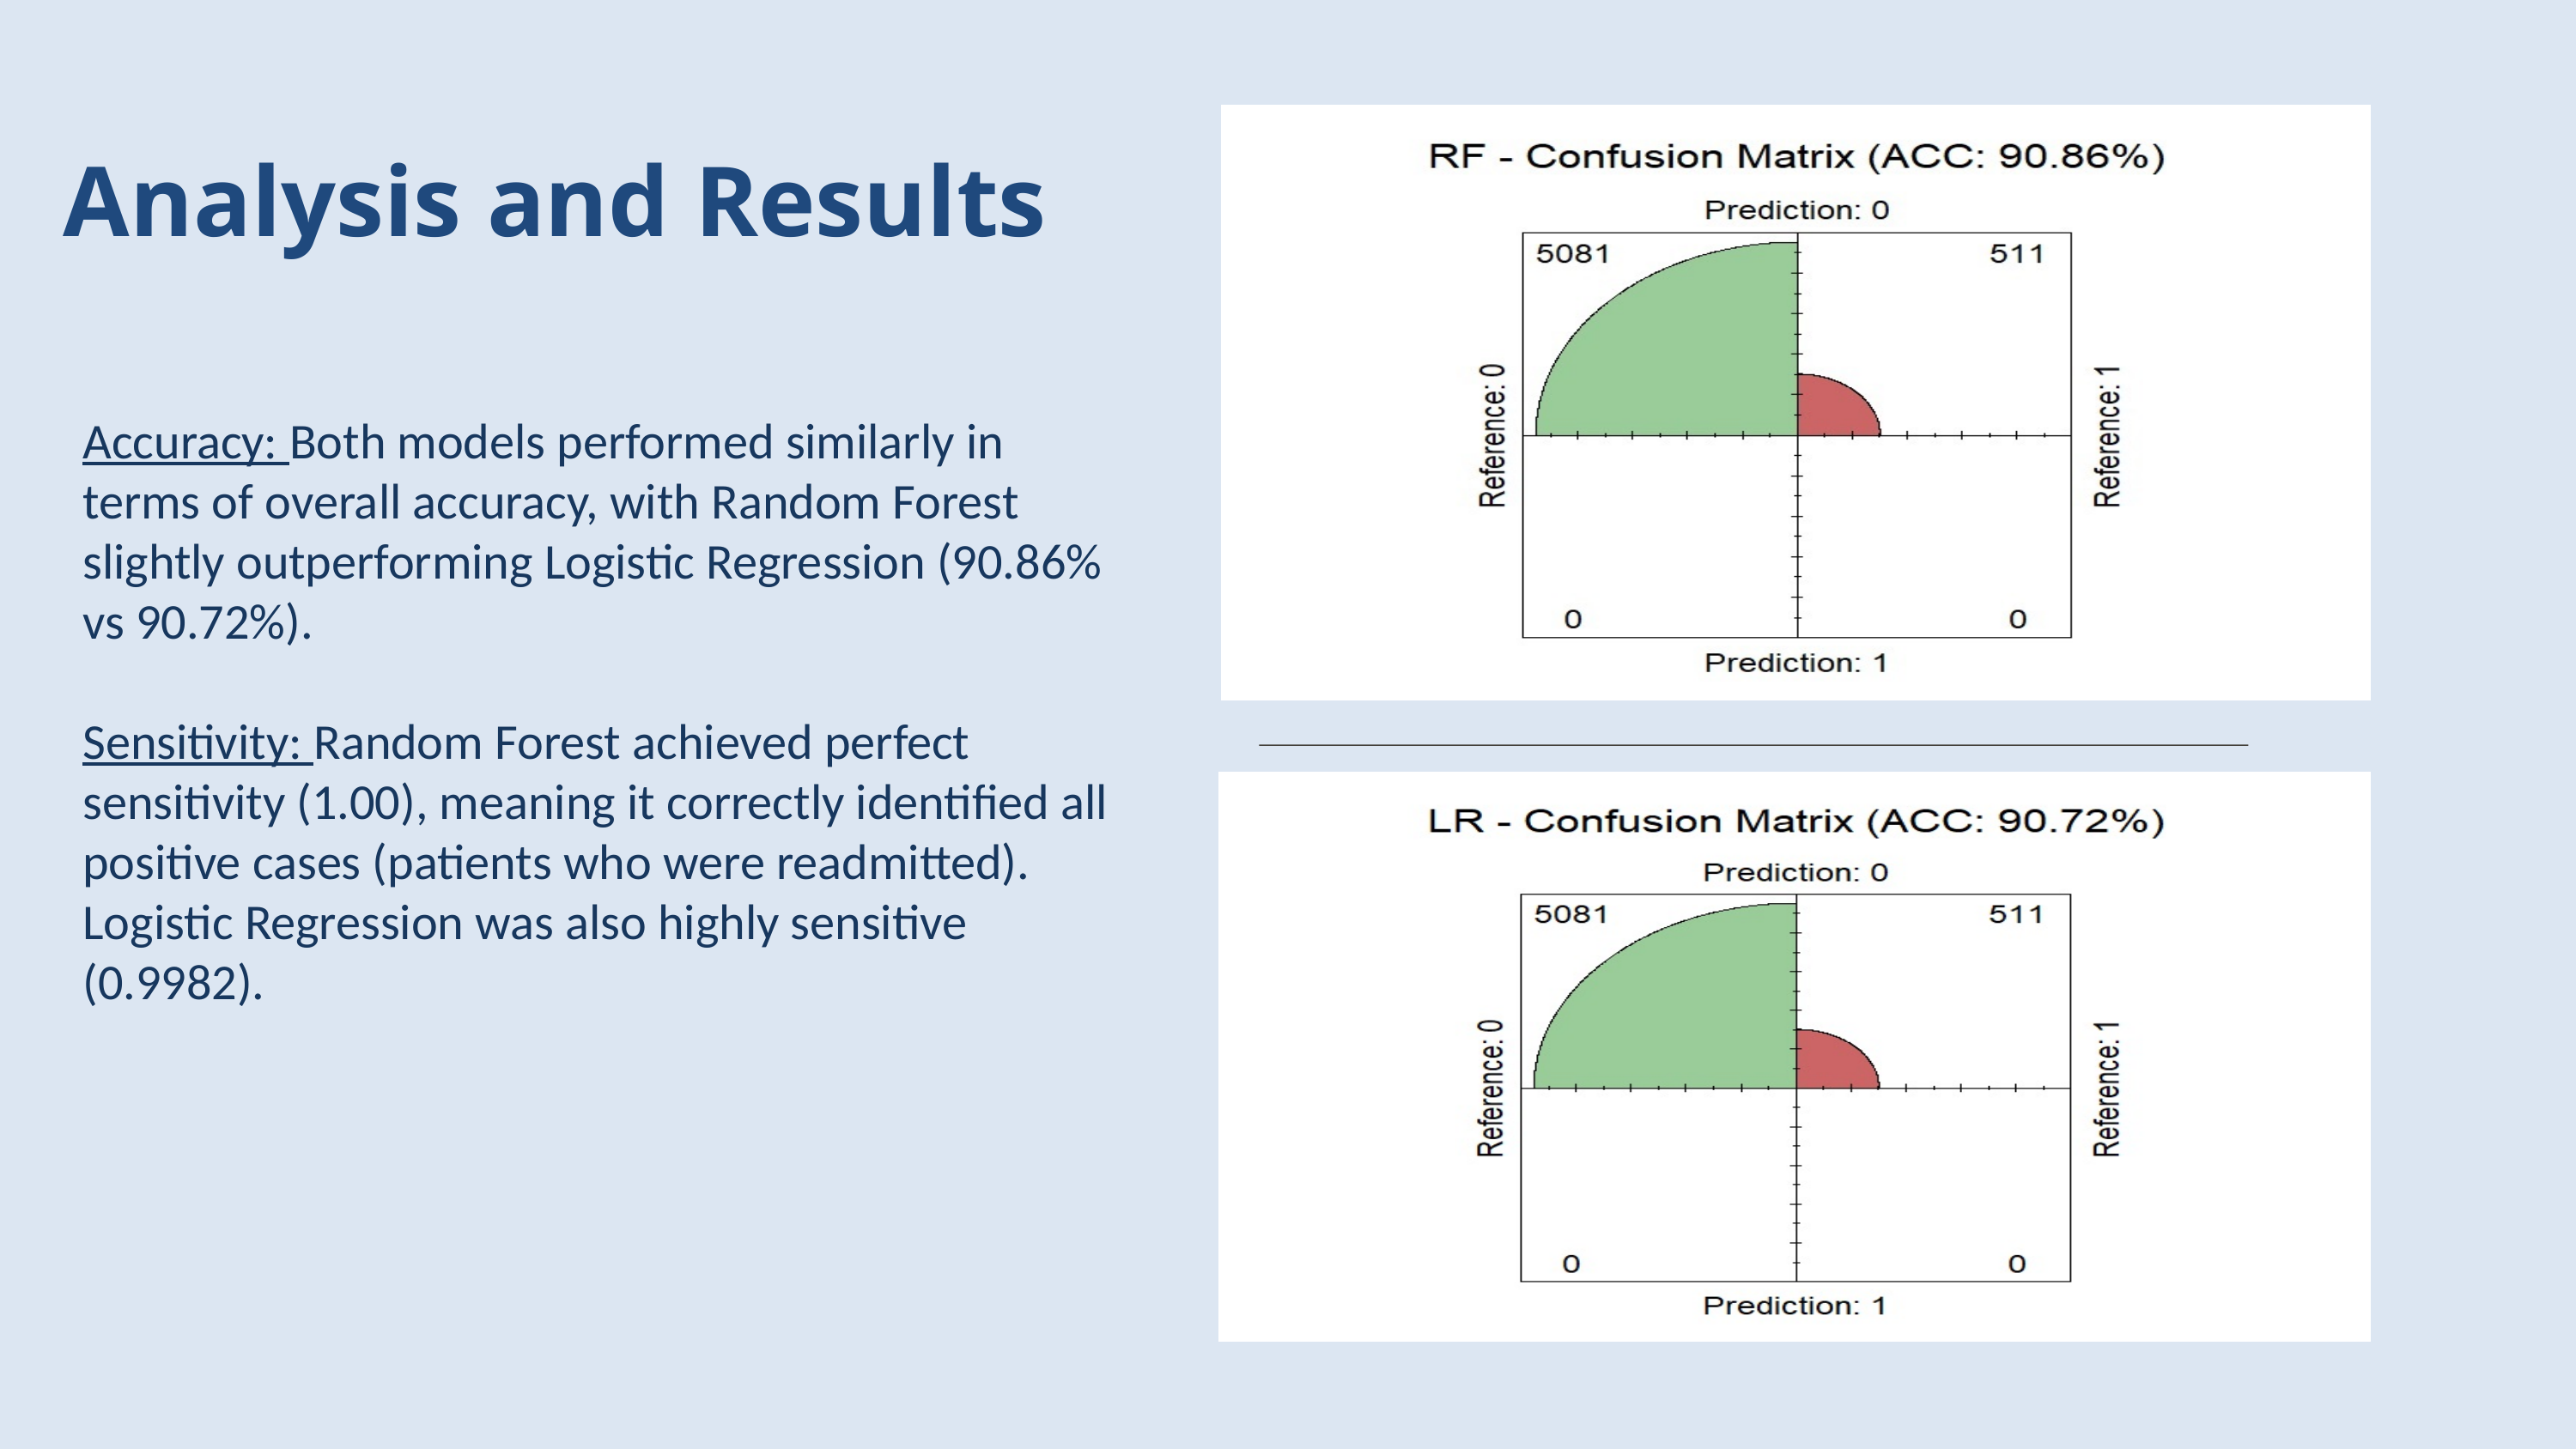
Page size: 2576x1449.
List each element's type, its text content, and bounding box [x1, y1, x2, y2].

text_box Accuracy: Both models performed similarly in terms of overall accuracy, with Random Forest slightly outperforming Logistic Regression (90.86% vs 90.72%). Sensitivity: Random Forest achieved perfect sensitivity (1.00), meaning it correctly identified all positive cases (patients who were readmitted). Logistic Regression was also highly sensitive (0.9982). [70, 402, 1127, 1016]
picture [1220, 104, 2371, 700]
text_box Analysis and Results [0, 84, 1127, 257]
picture [1218, 772, 2371, 1343]
